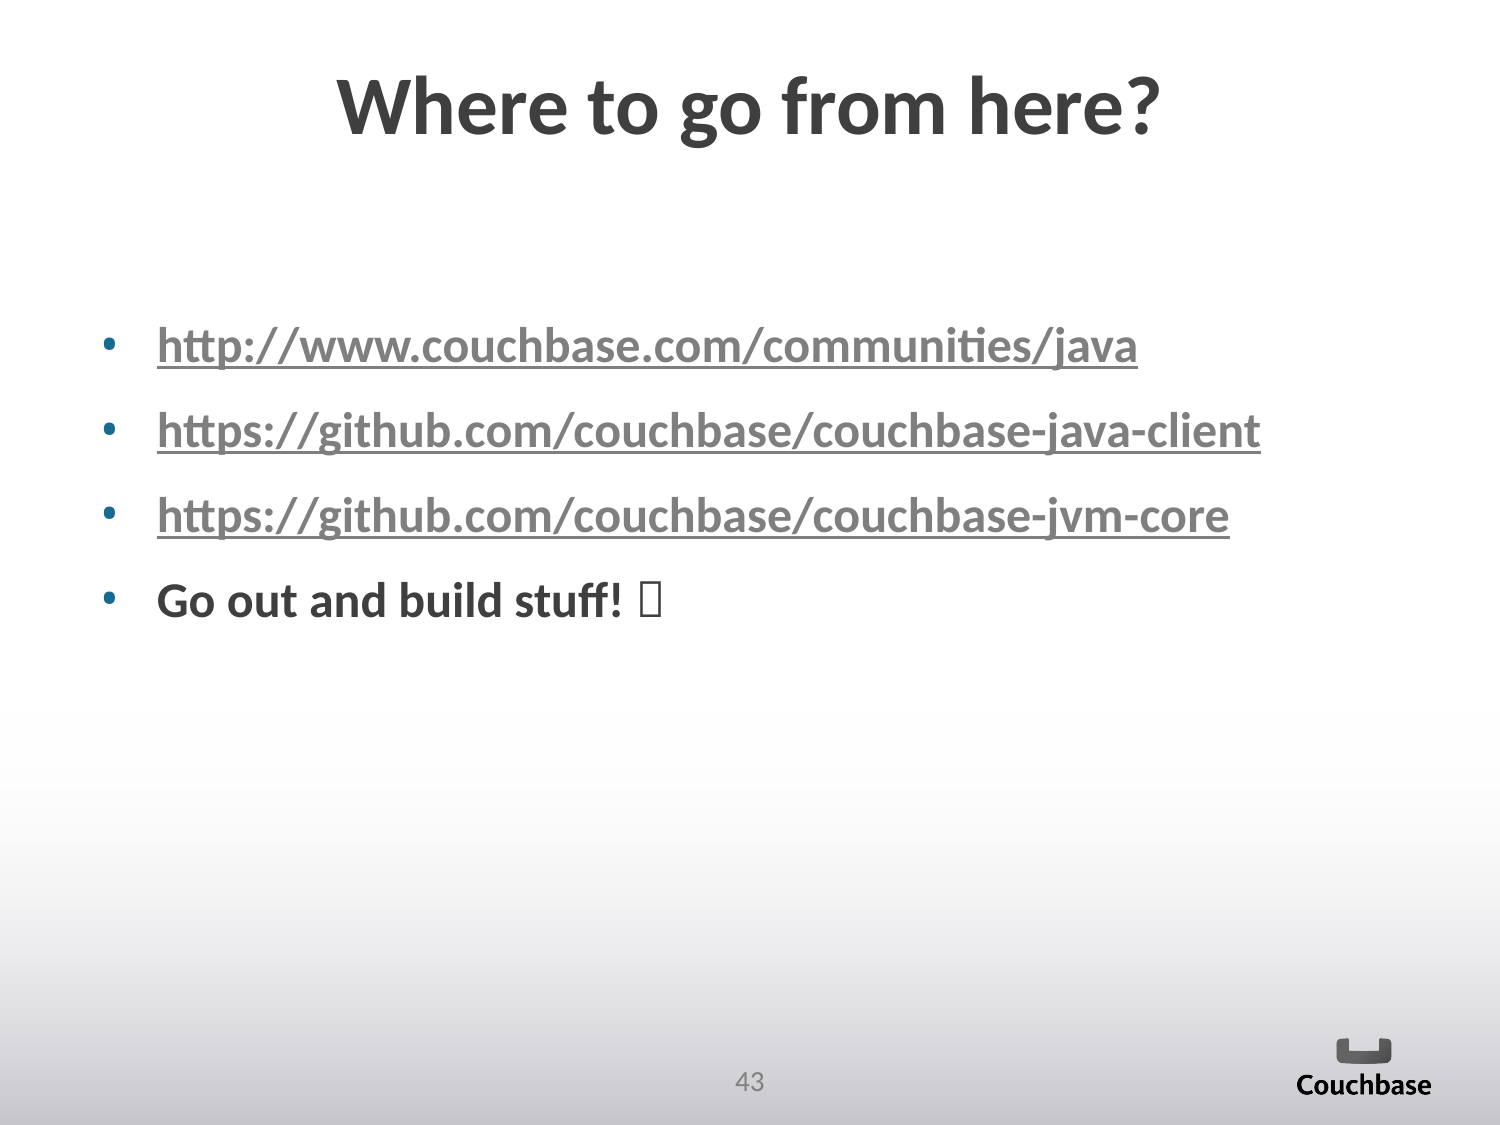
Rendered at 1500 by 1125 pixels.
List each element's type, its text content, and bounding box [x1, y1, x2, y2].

picture [1277, 1016, 1451, 1116]
list http://www.couchbase.com/communities/java https://github.com/couchbase/couchbase-java-client https://github.com/couchbase/couchbase-jvm-core Go out and build stuff!  [100, 312, 1425, 1030]
title Where to go from here? [75, 62, 1425, 233]
